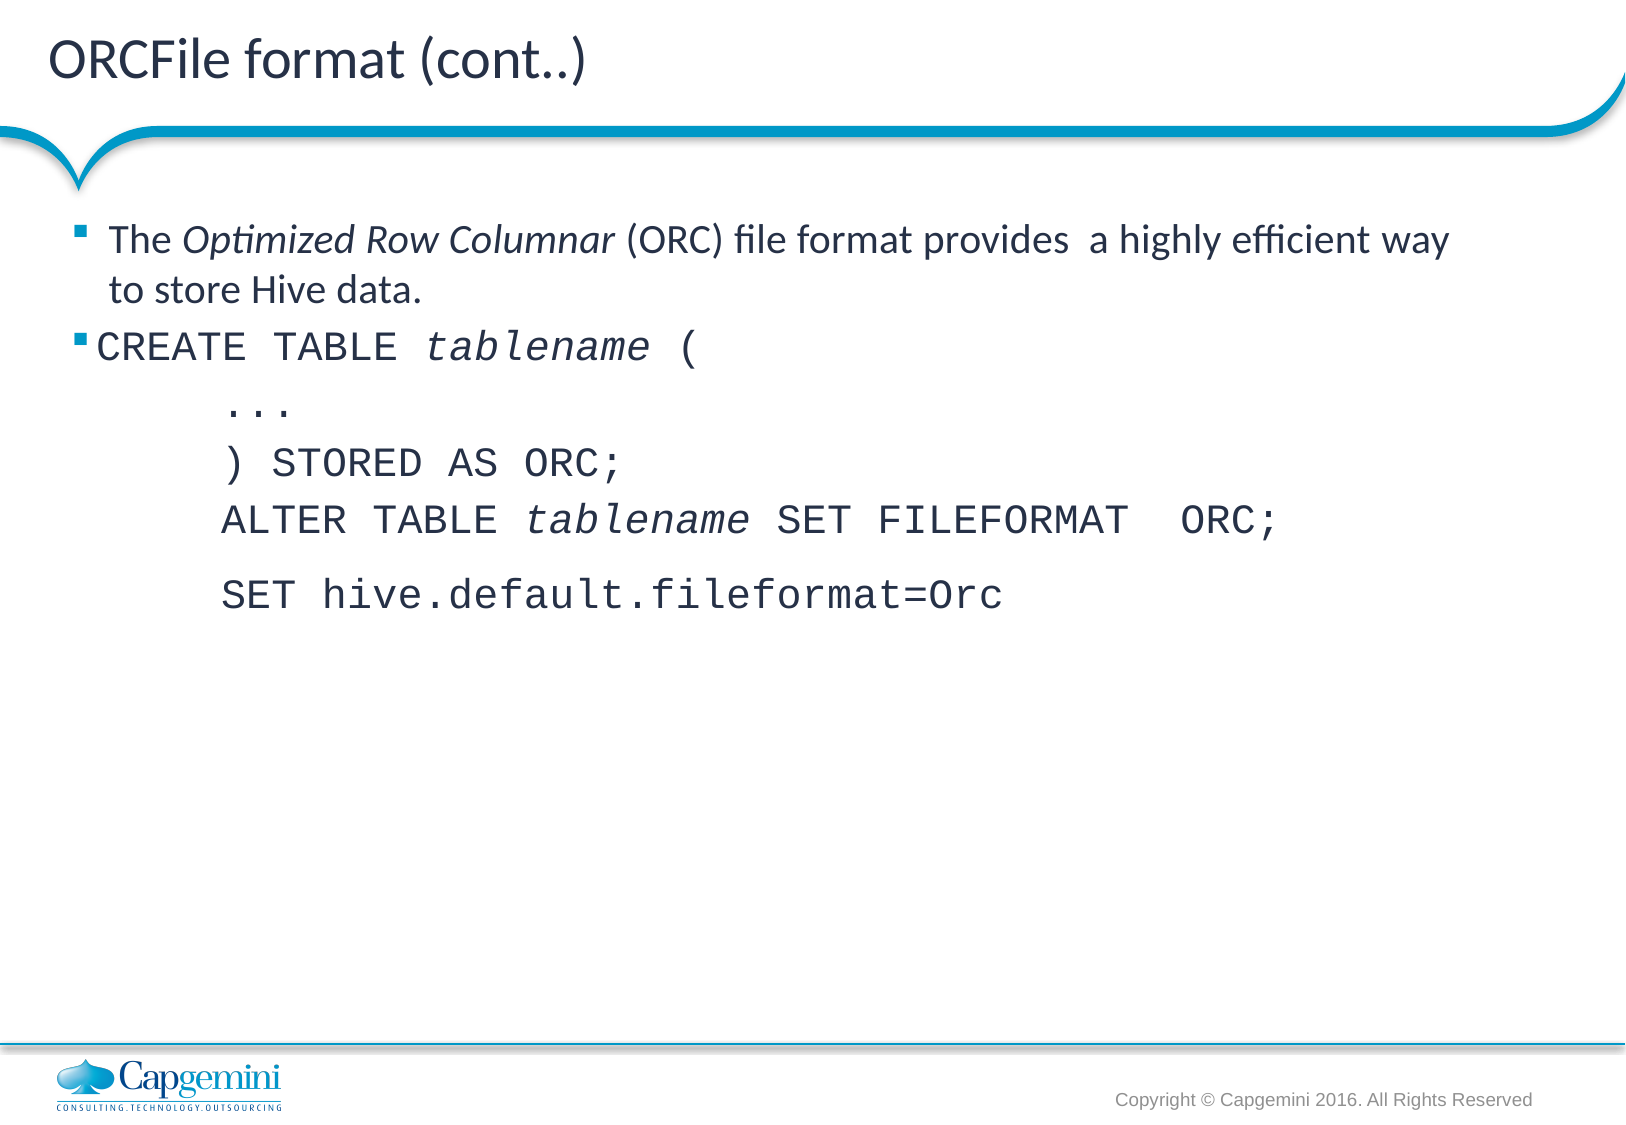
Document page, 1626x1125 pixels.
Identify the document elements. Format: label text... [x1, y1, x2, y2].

picture [57, 1059, 281, 1111]
list The Optimized Row Columnar (ORC) ﬁle format provides a highly eﬃcient way to store Hive data. CREATE TABLE tablename ( ... ) STORED AS ORC; ALTER TABLE tablename SET FILEFORMAT ORC; SET hive.default.fileformat=Orc [55, 205, 1475, 938]
title ORCFile format (cont..) [0, 0, 1625, 132]
